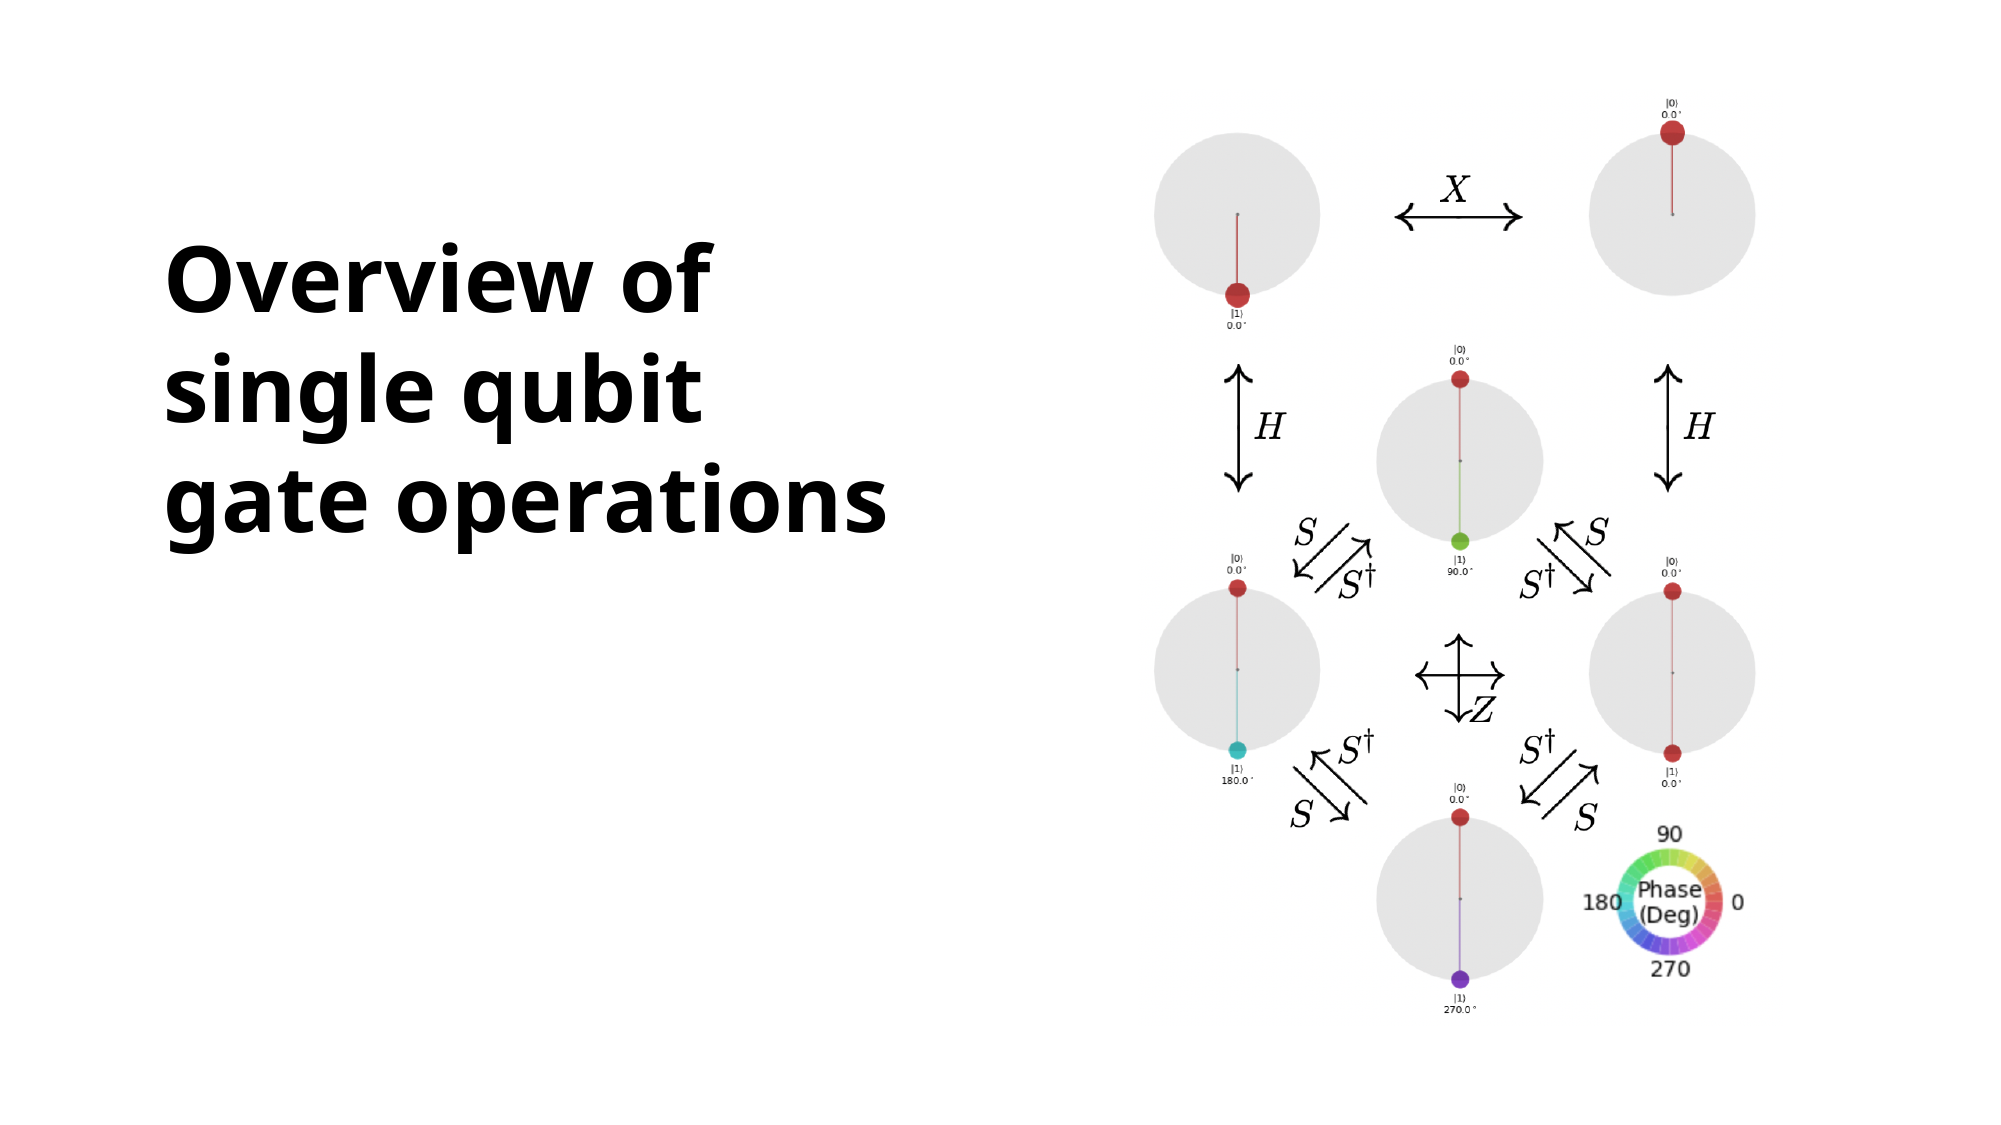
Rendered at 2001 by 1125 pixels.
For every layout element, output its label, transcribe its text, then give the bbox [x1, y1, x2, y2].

picture [1138, 89, 1783, 1026]
title Overview of single qubit gate operations [163, 220, 952, 661]
